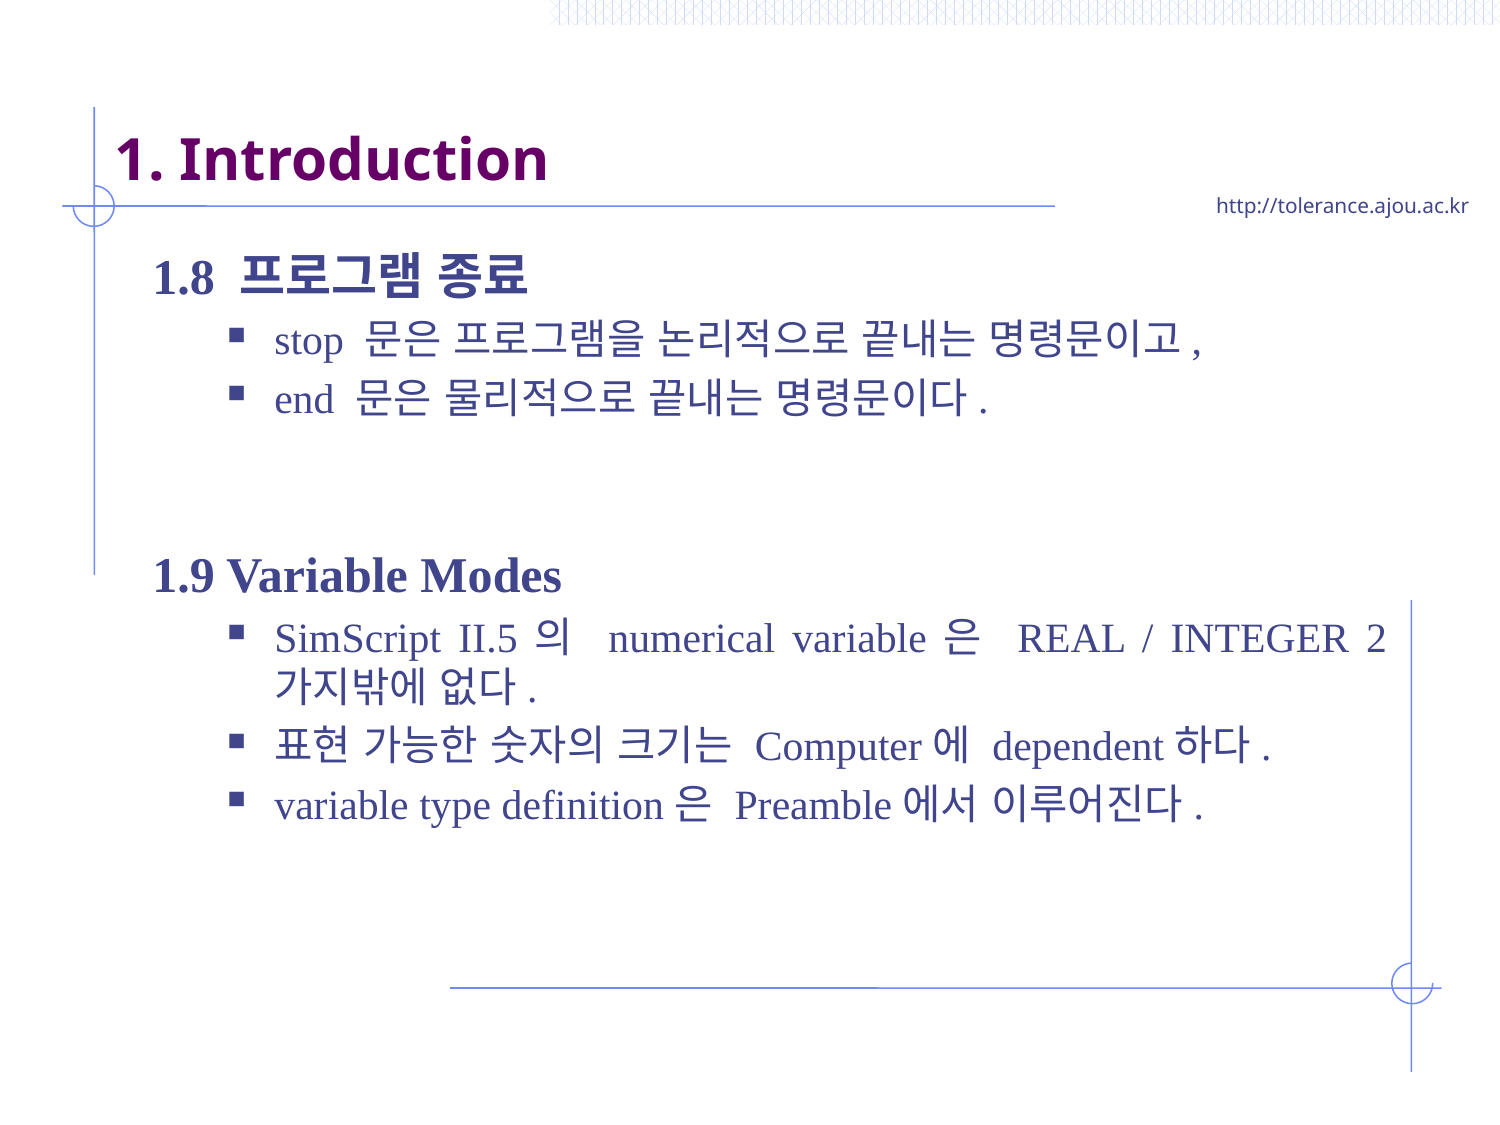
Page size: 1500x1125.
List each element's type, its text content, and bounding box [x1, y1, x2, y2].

title 1. Introduction [99, 99, 1163, 201]
list 1.8 프로그램 종료 stop 문은 프로그램을 논리적으로 끝내는 명령문이고, end 문은 물리적으로 끝내는 명령문이다. 1.9 Variable Modes SimScript II.5의 numerical variable은 REAL / INTEGER 2가지밖에 없다. 표현 가능한 숫자의 크기는 Computer에 dependent하다. variable type definition은 Preamble에서 이루어진다. [137, 237, 1413, 988]
